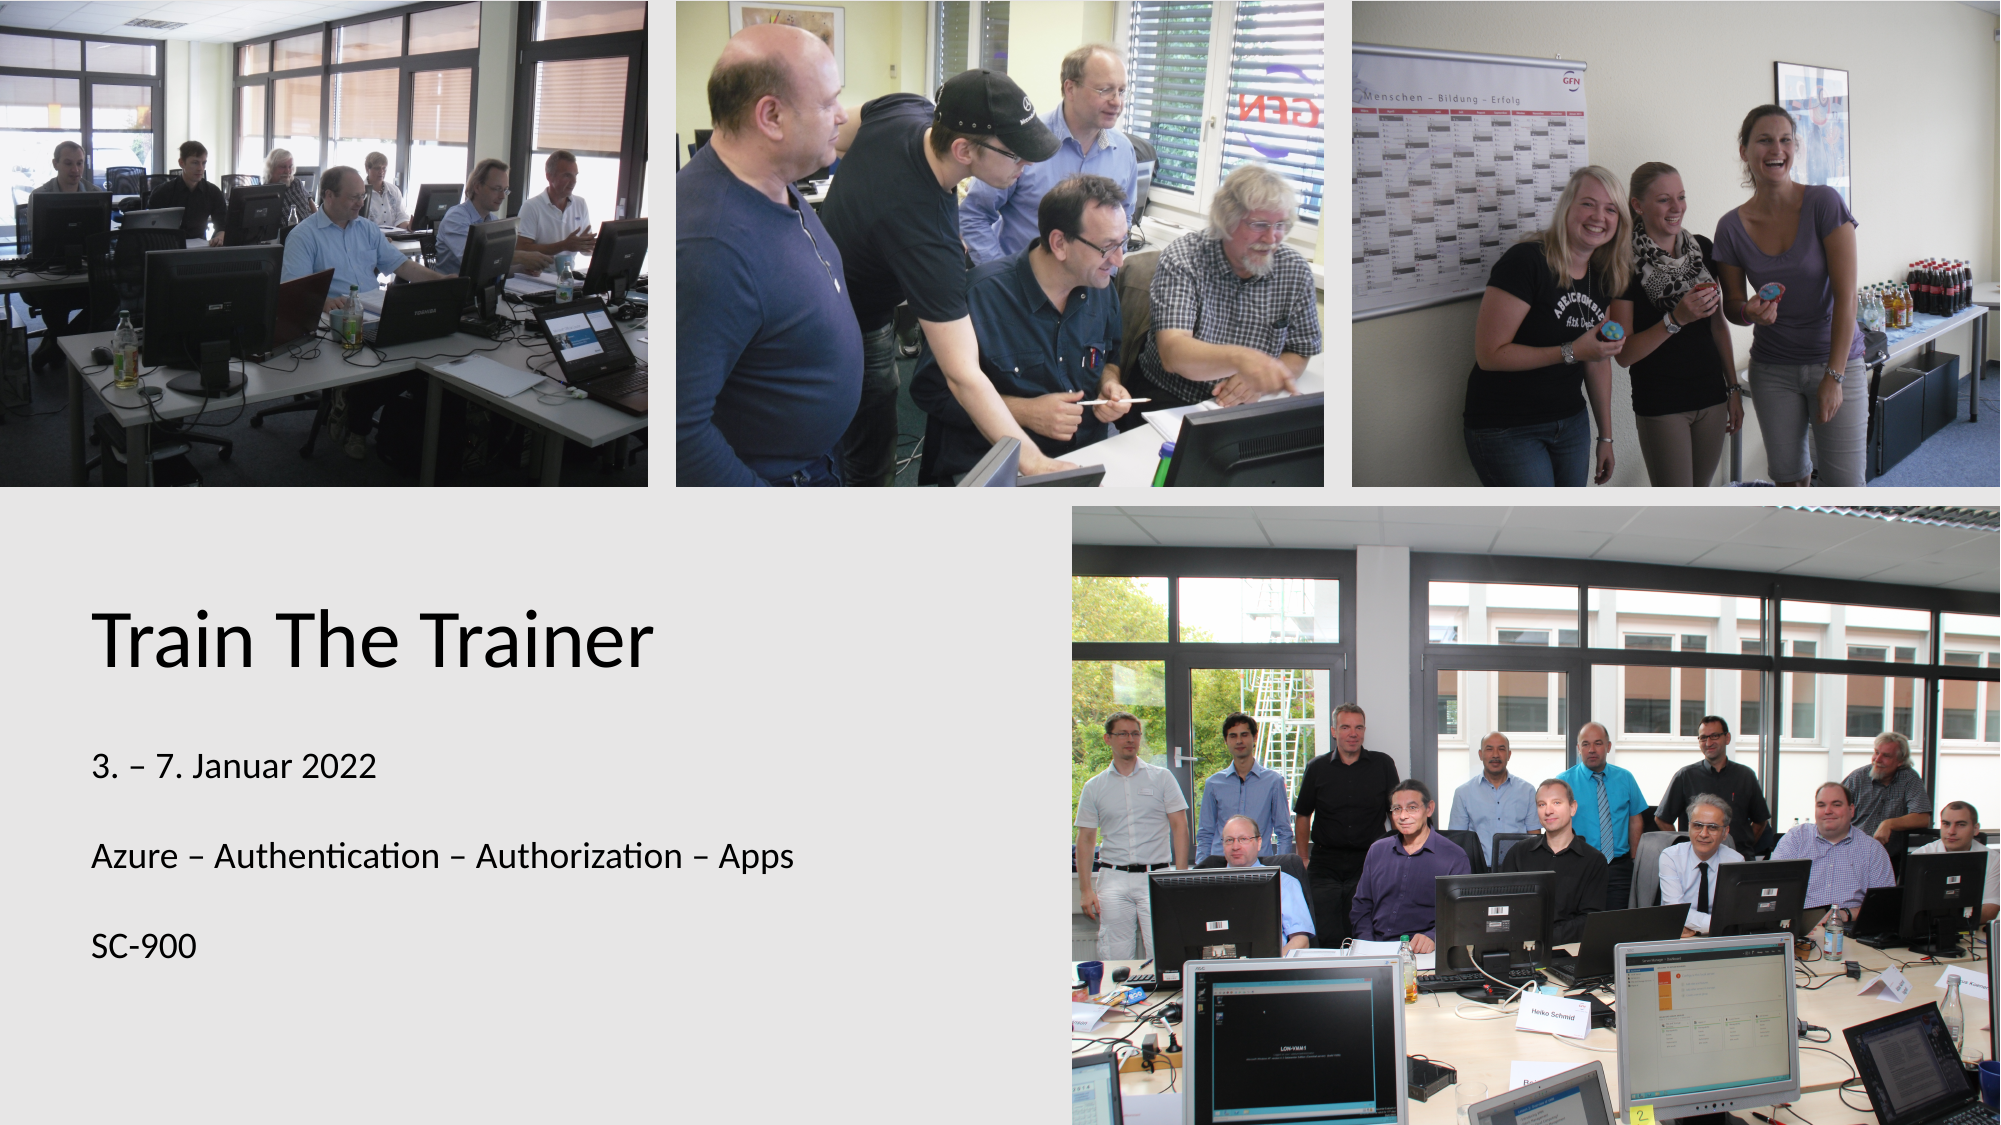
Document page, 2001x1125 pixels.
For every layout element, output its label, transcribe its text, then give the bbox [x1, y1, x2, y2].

picture [1352, 1, 2000, 487]
picture [676, 1, 1324, 487]
text_box Train The Trainer [76, 576, 989, 692]
picture [1072, 506, 2000, 1125]
picture [0, 1, 648, 487]
text_box 3. – 7. Januar 2022 Azure – Authentication – Authorization – Apps SC-900 [76, 733, 946, 974]
